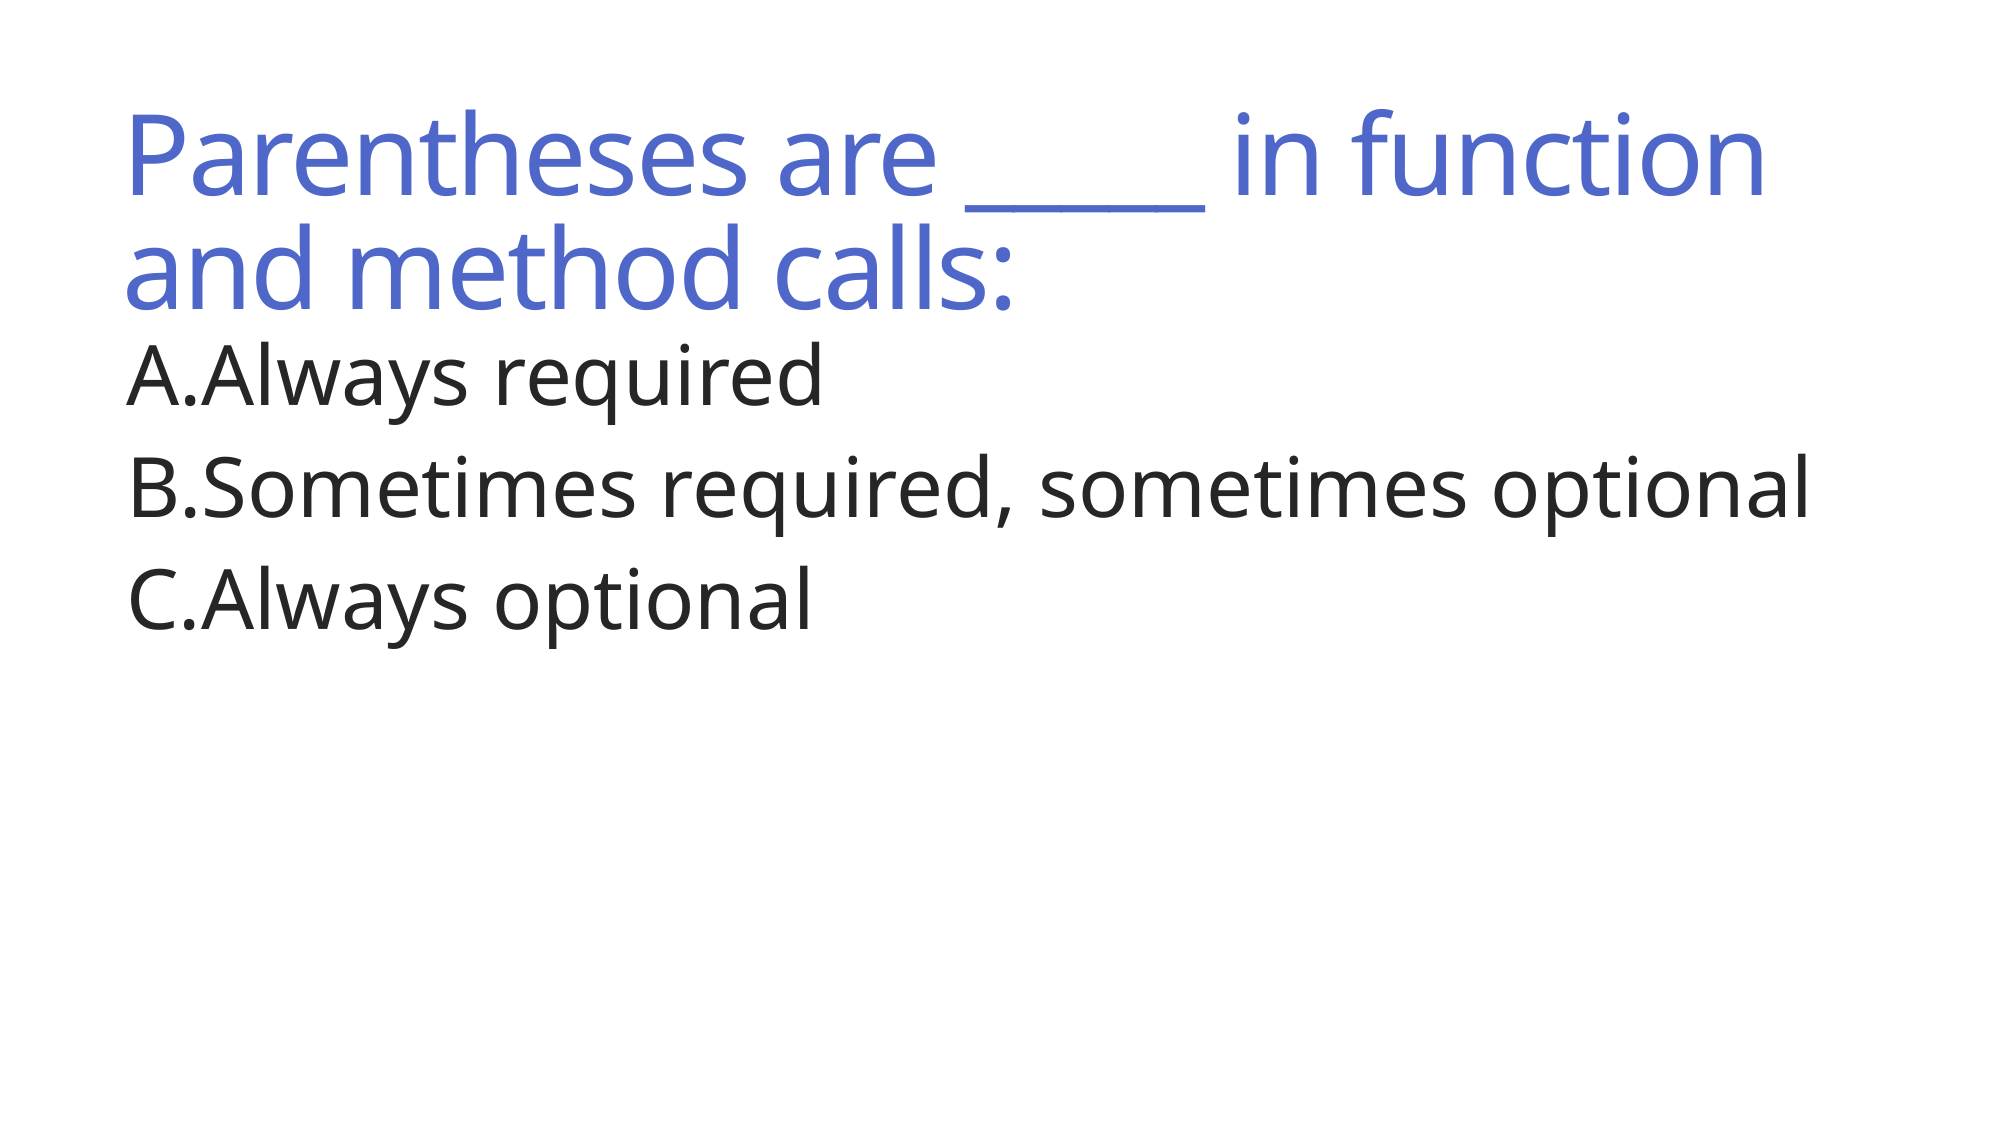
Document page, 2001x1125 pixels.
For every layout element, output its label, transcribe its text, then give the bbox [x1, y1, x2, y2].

title Parentheses are _____ in function and method calls: [107, 81, 1875, 354]
list Always required Sometimes required, sometimes optional Always optional [111, 329, 1876, 948]
